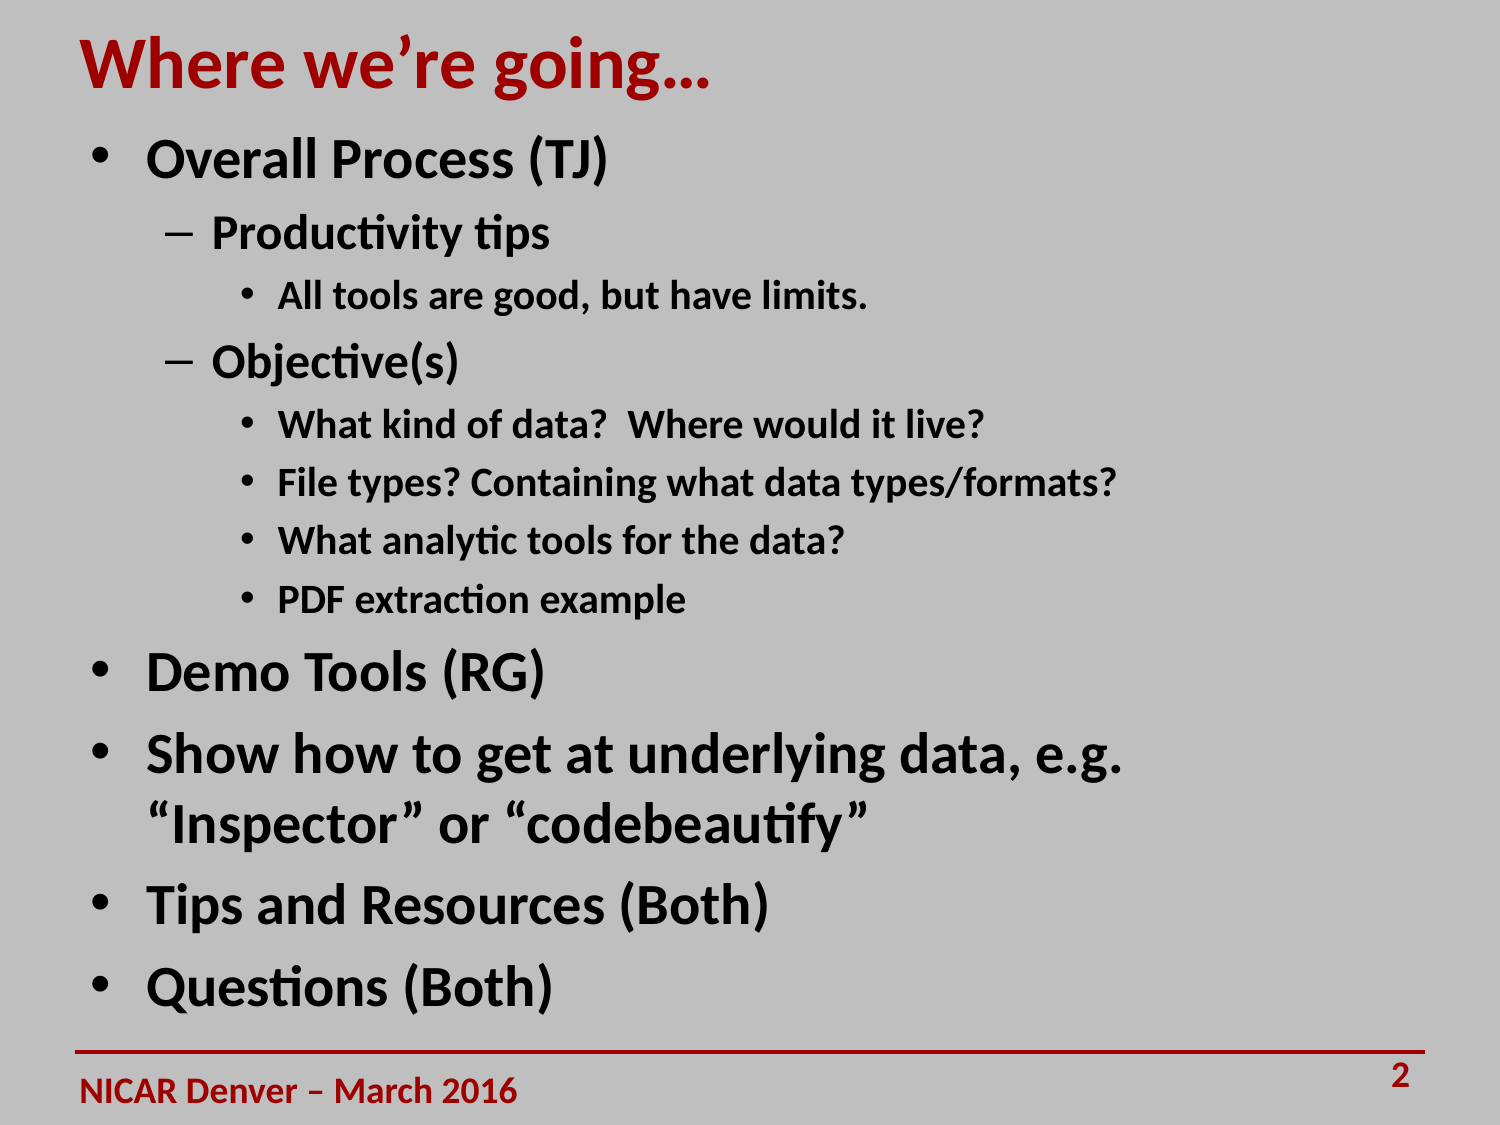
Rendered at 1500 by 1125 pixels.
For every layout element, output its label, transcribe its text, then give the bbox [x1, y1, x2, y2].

text_box NICAR Denver – March 2016 [64, 1058, 534, 1119]
list Overall Process (TJ) Productivity tips All tools are good, but have limits. Objective(s) What kind of data? Where would it live? File types? Containing what data types/formats? What analytic tools for the data? PDF extraction example Demo Tools (RG) Show how to get at underlying data, e.g. “Inspector” or “codebeautify” Tips and Resources (Both) Questions (Both) [75, 112, 1425, 1038]
slide_number 2 [1074, 1042, 1425, 1103]
title Where we’re going… [64, 6, 1415, 112]
